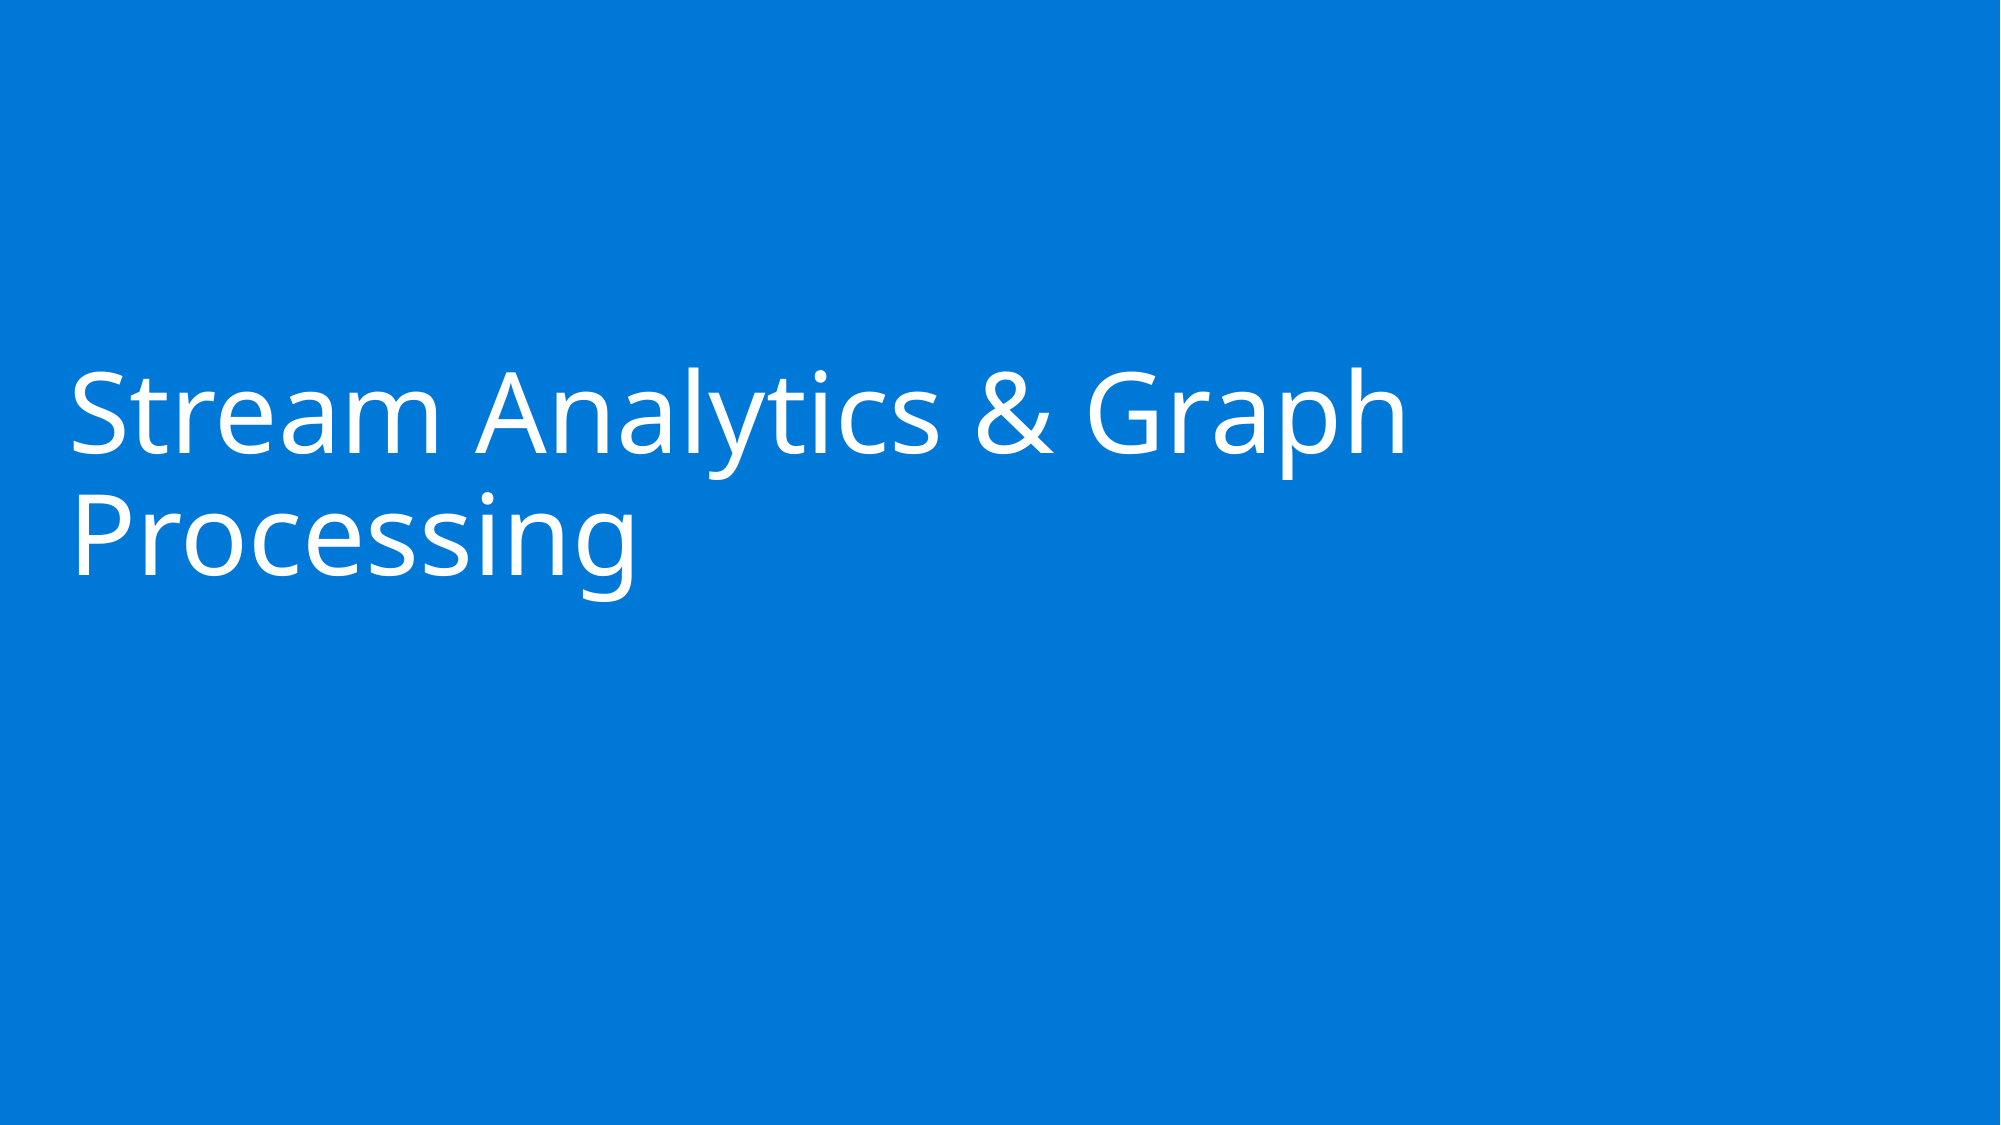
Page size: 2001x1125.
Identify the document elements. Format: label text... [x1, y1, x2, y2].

title Stream Analytics & Graph Processing [44, 341, 1956, 495]
